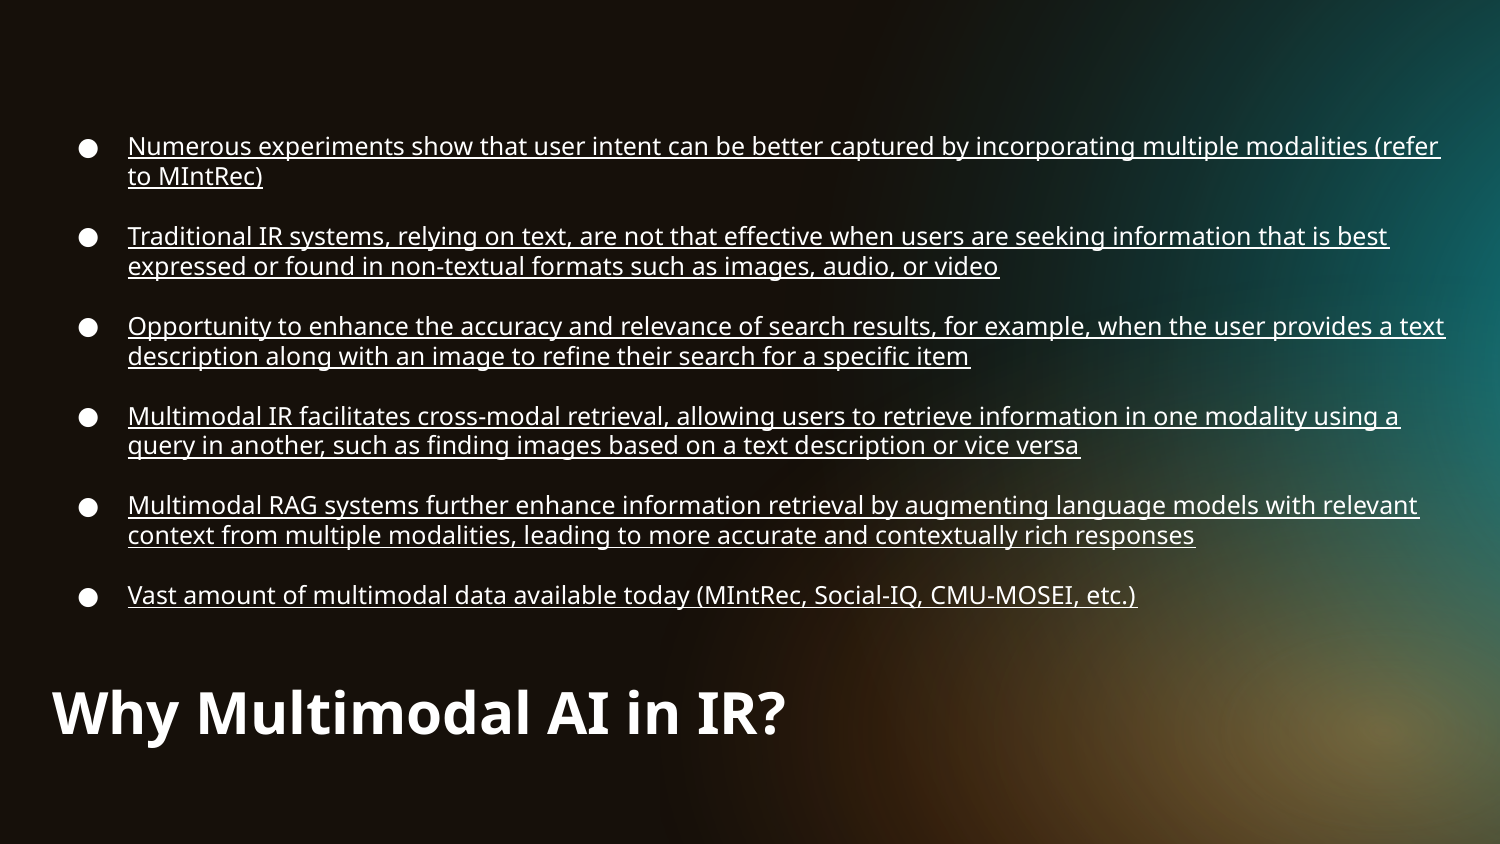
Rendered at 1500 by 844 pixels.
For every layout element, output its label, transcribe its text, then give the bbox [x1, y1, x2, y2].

list Numerous experiments show that user intent can be better captured by incorporating multiple modalities (refer to MIntRec) Traditional IR systems, relying on text, are not that effective when users are seeking information that is best expressed or found in non-textual formats such as images, audio, or video Opportunity to enhance the accuracy and relevance of search results, for example, when the user provides a text description along with an image to refine their search for a specific item Multimodal IR facilitates cross-modal retrieval, allowing users to retrieve information in one modality using a query in another, such as finding images based on a text description or vice versa Multimodal RAG systems further enhance information retrieval by augmenting language models with relevant context from multiple modalities, leading to more accurate and contextually rich responses Vast amount of multimodal data available today (MIntRec, Social-IQ, CMU-MOSEI, etc.) [37, 85, 1463, 625]
title Why Multimodal AI in IR? [37, 625, 1463, 762]
picture [660, 0, 1500, 844]
